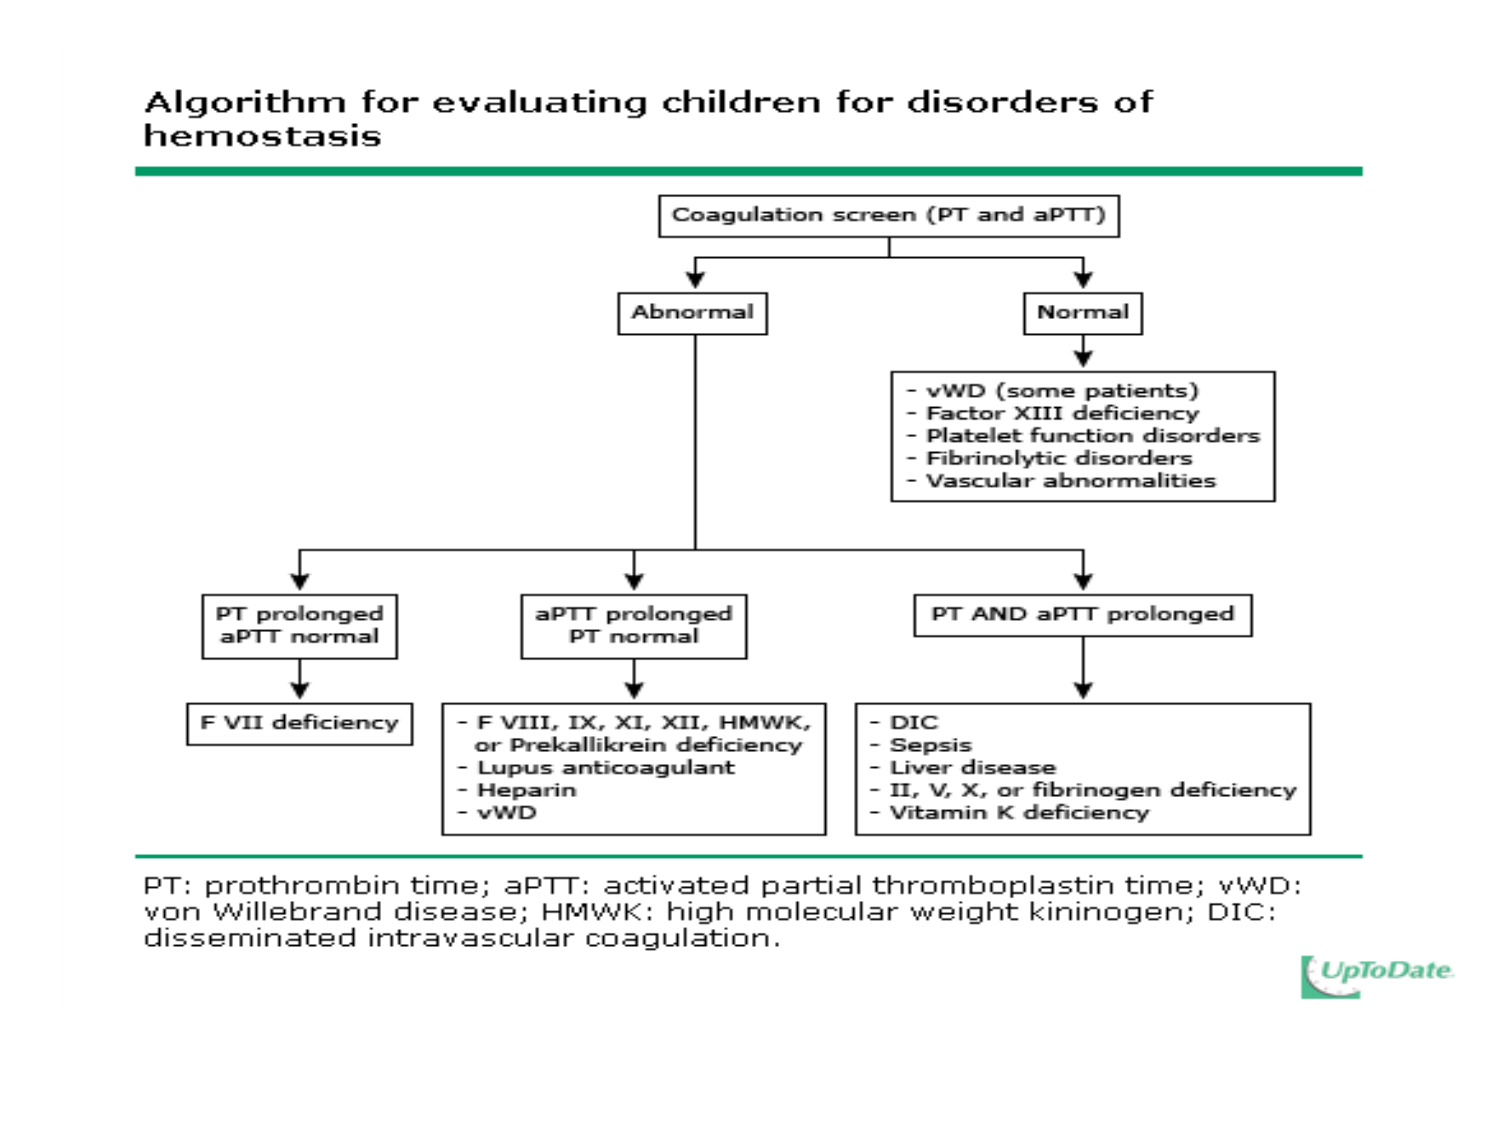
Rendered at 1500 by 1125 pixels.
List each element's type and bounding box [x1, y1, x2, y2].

list [62, 49, 1463, 1006]
